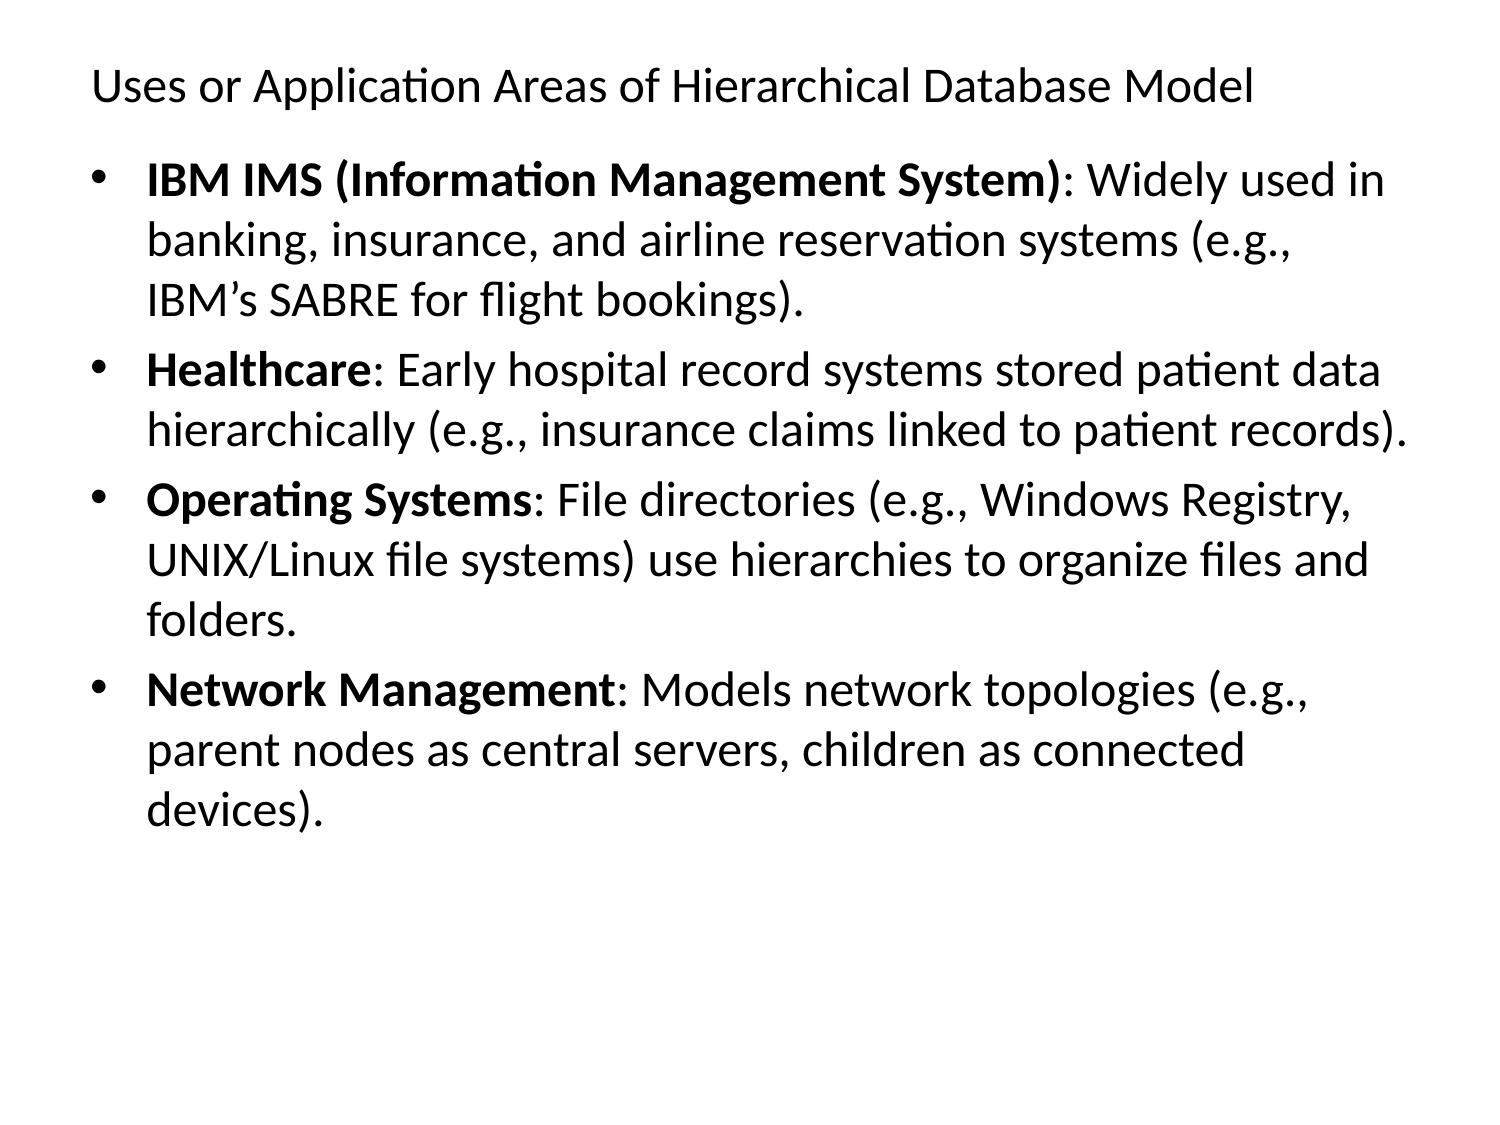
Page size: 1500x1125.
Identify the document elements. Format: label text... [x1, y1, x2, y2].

list IBM IMS (Information Management System): Widely used in banking, insurance, and airline reservation systems (e.g., IBM’s SABRE for flight bookings). Healthcare: Early hospital record systems stored patient data hierarchically (e.g., insurance claims linked to patient records). Operating Systems: File directories (e.g., Windows Registry, UNIX/Linux file systems) use hierarchies to organize files and folders. Network Management: Models network topologies (e.g., parent nodes as central servers, children as connected devices). [75, 139, 1425, 1005]
title Uses or Application Areas of Hierarchical Database Model [75, 45, 1272, 121]
